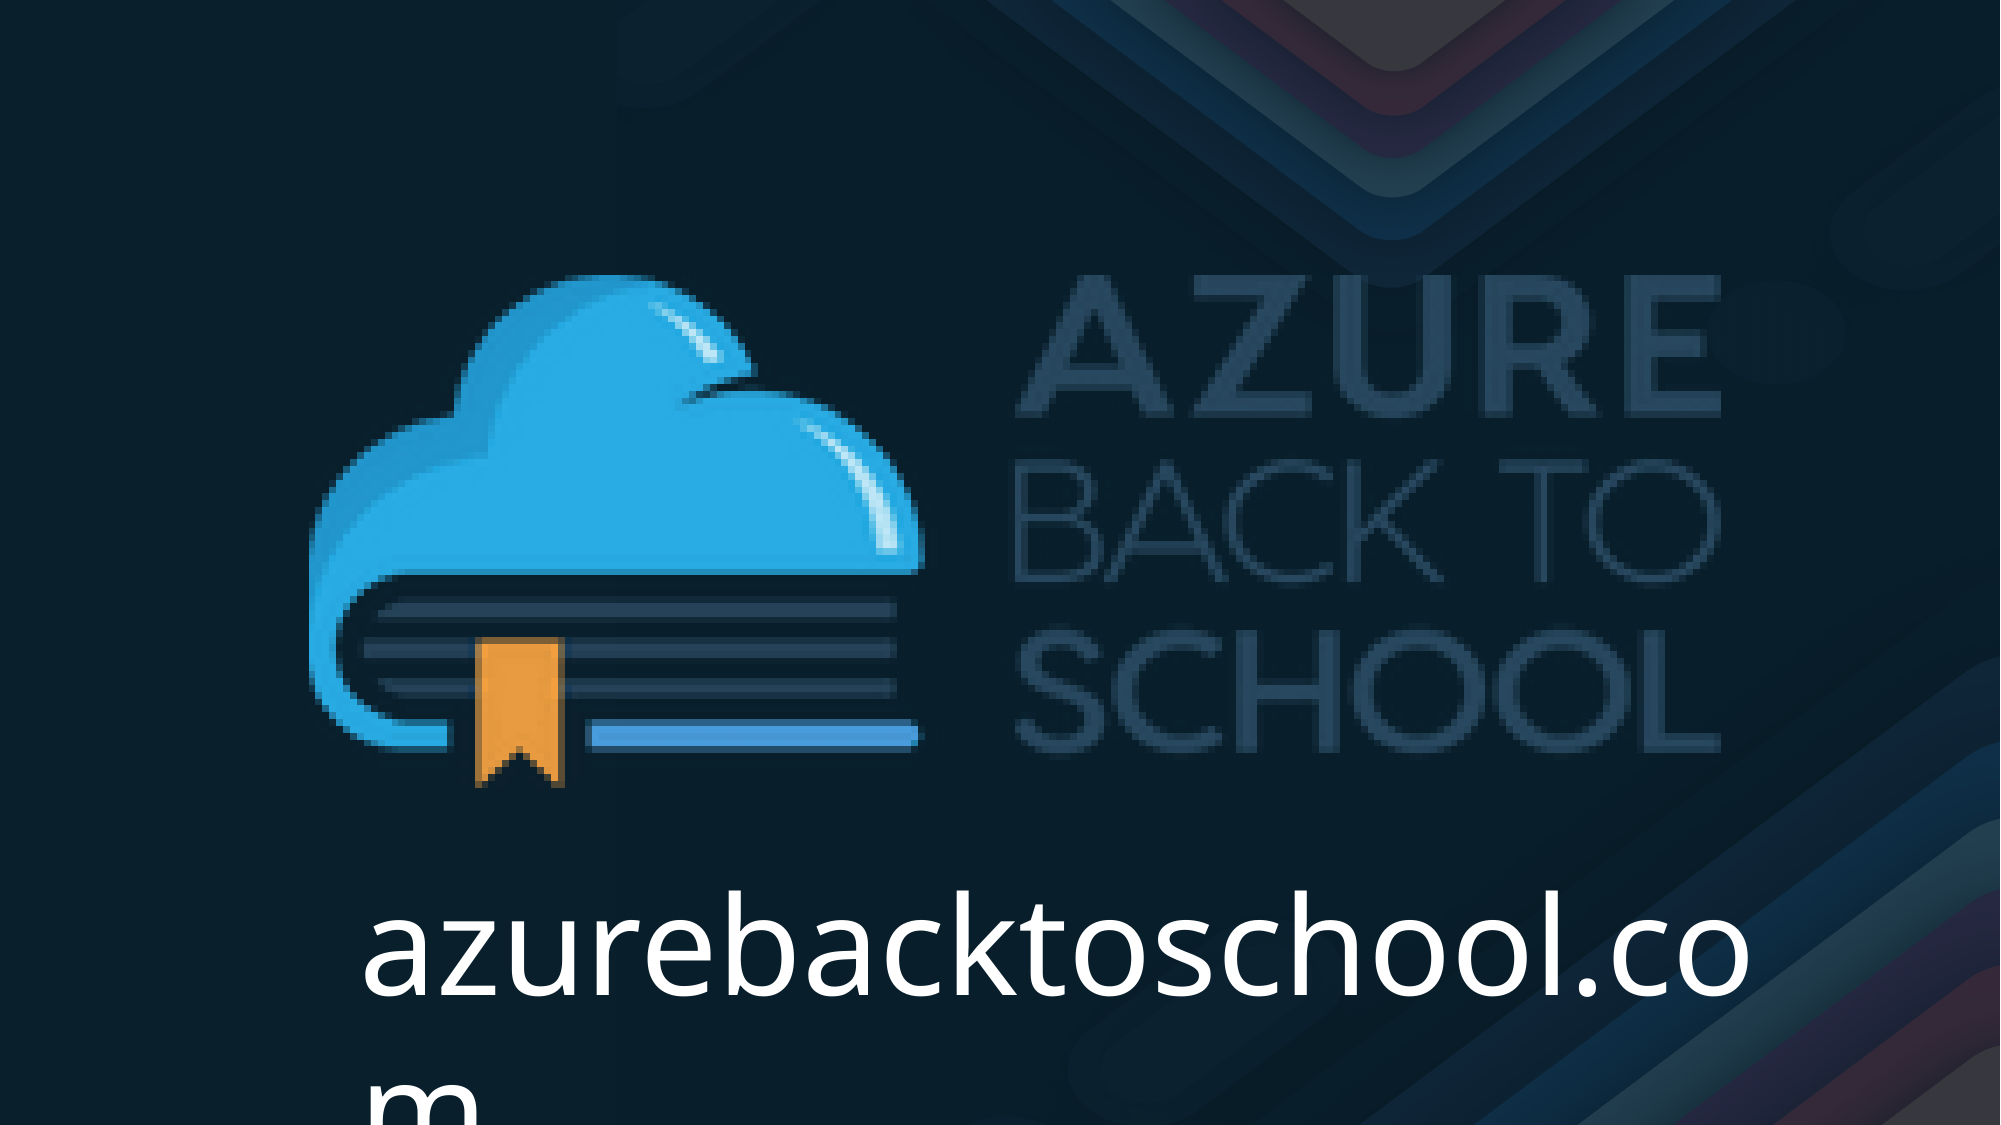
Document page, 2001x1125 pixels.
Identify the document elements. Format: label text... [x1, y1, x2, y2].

text_box azurebacktoschool.com [344, 850, 616, 1125]
picture [309, 0, 2000, 1125]
